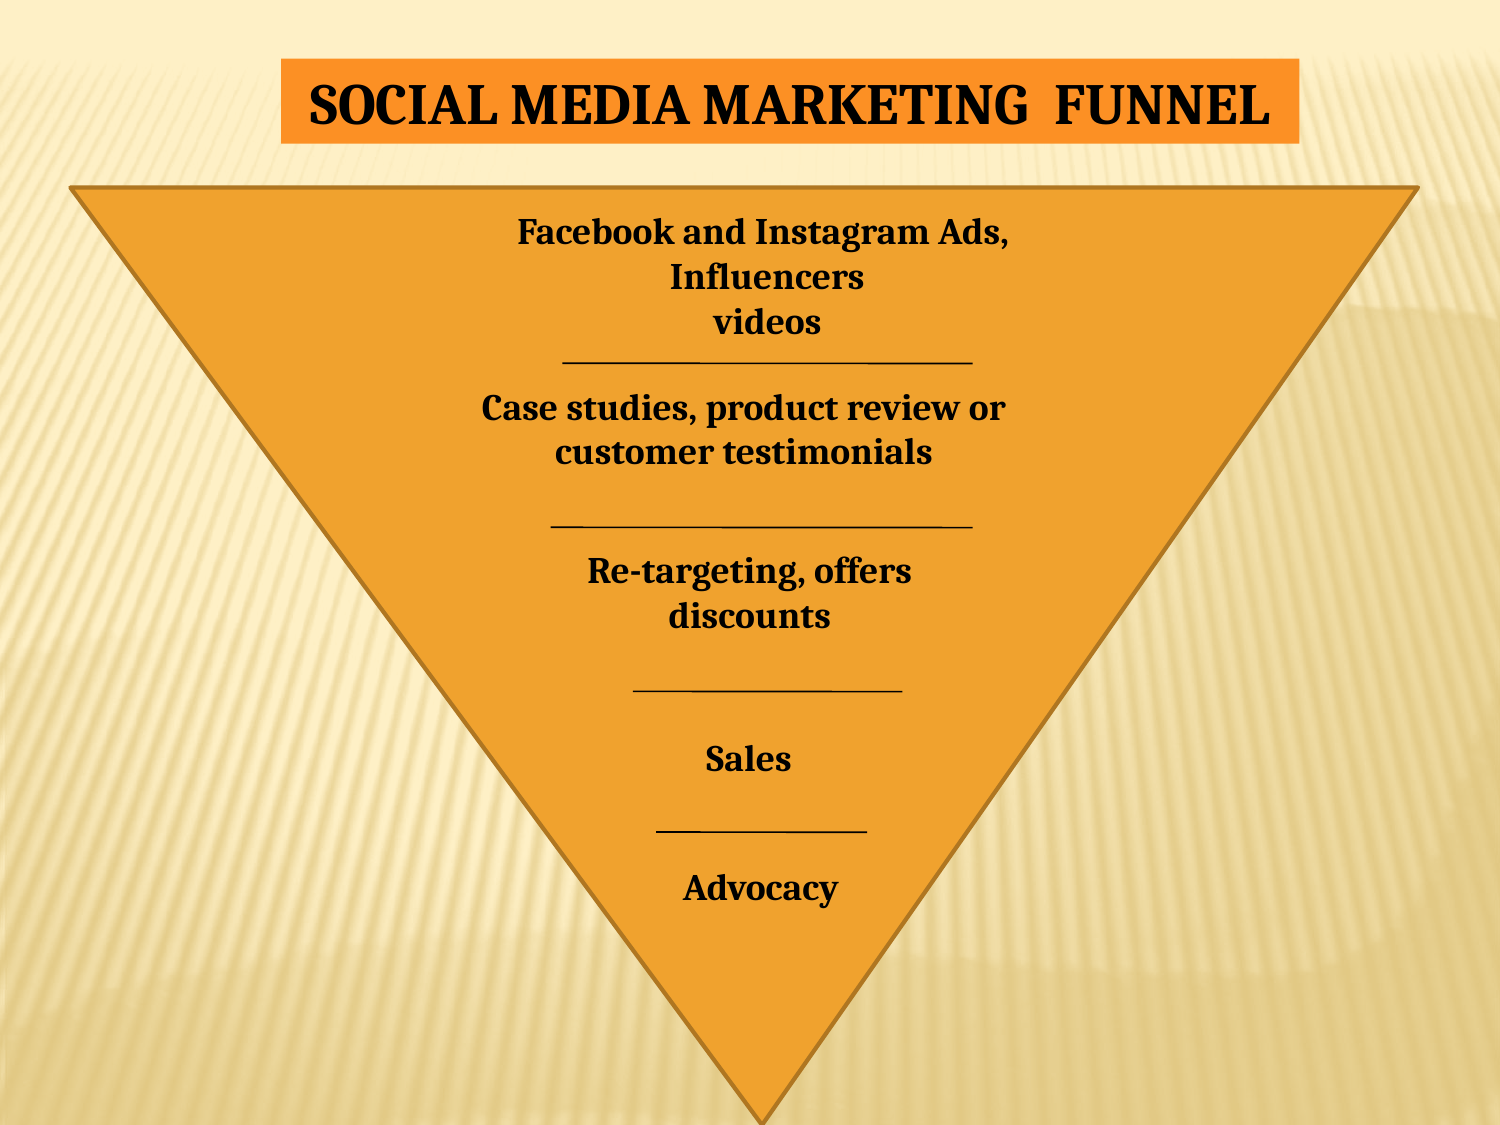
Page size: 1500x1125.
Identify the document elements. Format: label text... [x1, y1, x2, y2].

text_box Re-targeting, offers discounts [503, 538, 996, 644]
picture [0, 0, 1500, 1125]
text_box Sales [691, 726, 832, 787]
text_box Facebook and Instagram Ads, Influencers videos [363, 199, 1172, 350]
text_box Case studies, product review or customer testimonials [386, 374, 1102, 480]
text_box Advocacy [667, 855, 868, 916]
text_box [70, 187, 1418, 1125]
text_box SOCIAL MEDIA MARKETING FUNNEL [281, 58, 1300, 144]
